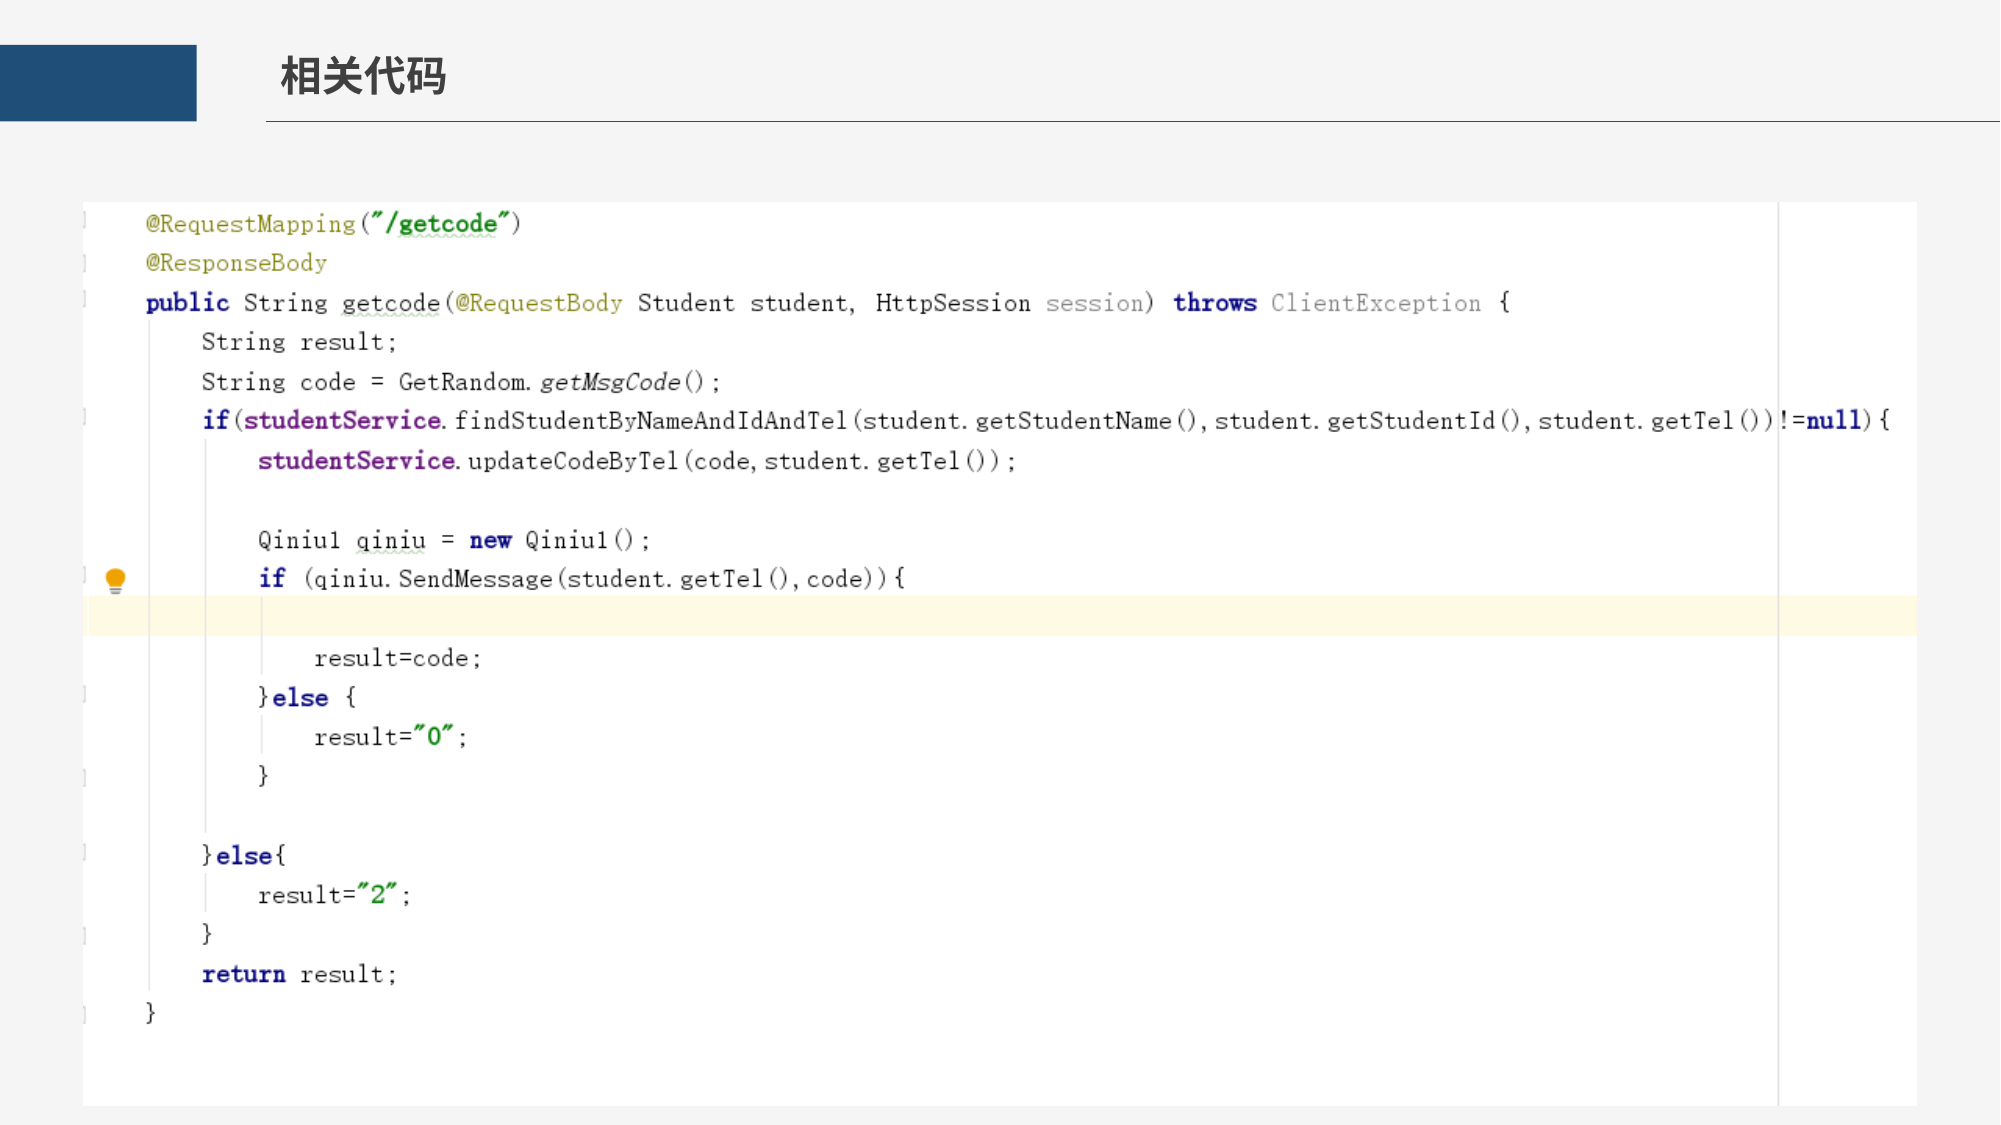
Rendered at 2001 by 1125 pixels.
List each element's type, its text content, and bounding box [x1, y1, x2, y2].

picture [83, 202, 1917, 1106]
text_box [0, 43, 199, 124]
text_box 相关代码 [264, 18, 690, 131]
